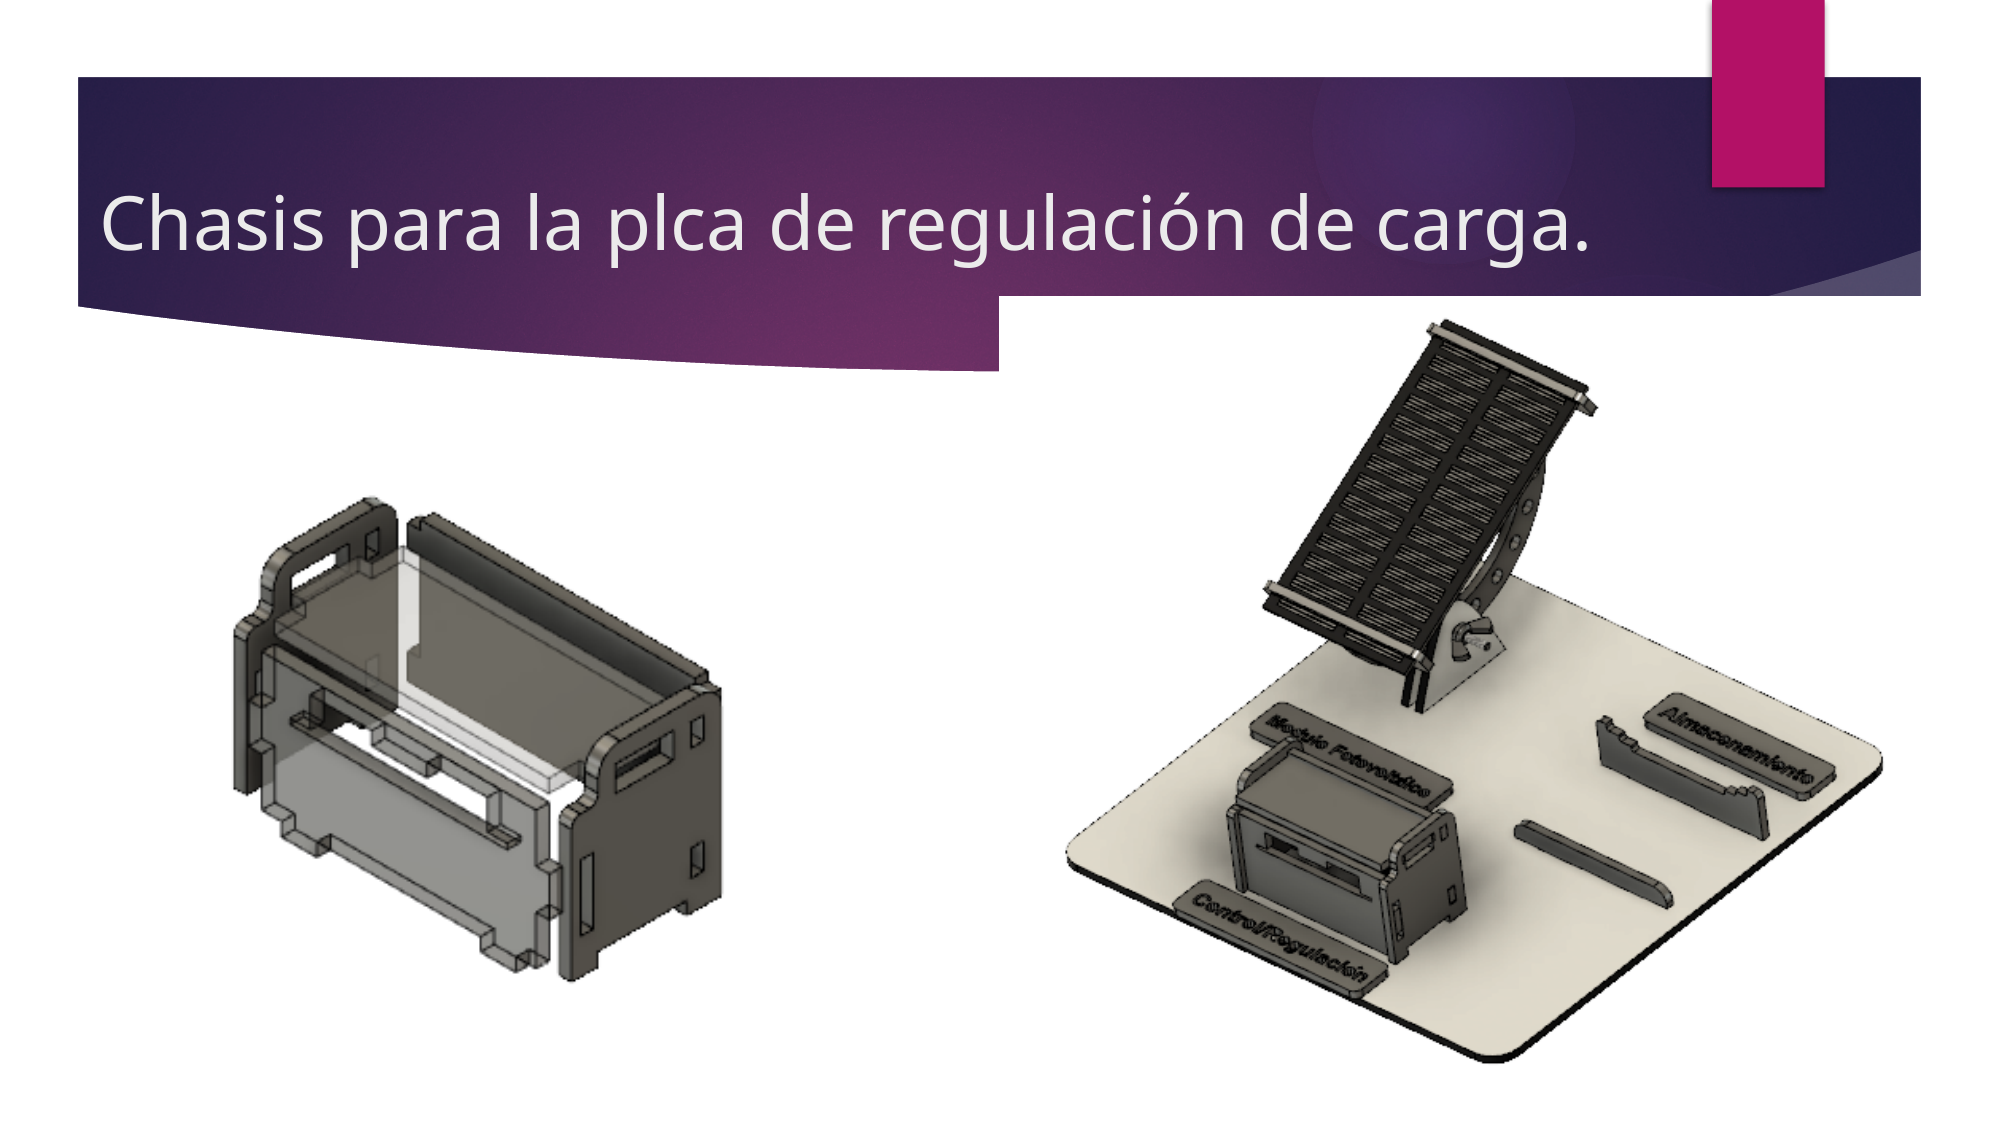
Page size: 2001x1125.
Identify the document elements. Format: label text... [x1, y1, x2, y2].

picture [999, 296, 1934, 1078]
picture [83, 398, 870, 1076]
title Chasis para la plca de regulación de carga. [84, 96, 1743, 346]
